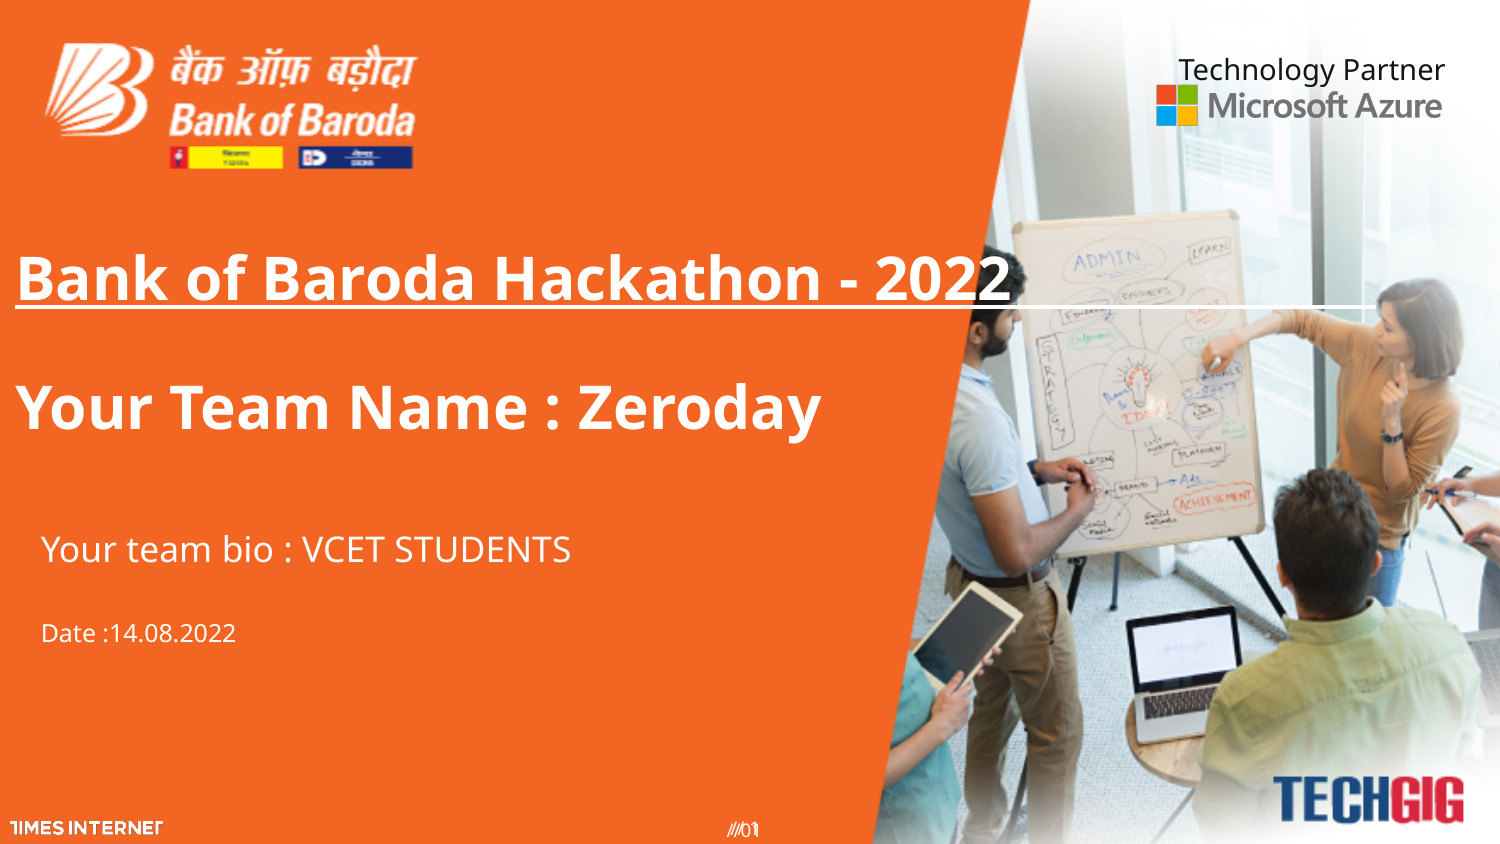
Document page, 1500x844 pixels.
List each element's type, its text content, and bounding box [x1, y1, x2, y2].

text_box Technology Partner [1116, 19, 1500, 102]
picture [0, 320, 1500, 844]
title Bank of Baroda Hackathon - 2022 [0, 225, 1500, 320]
text_box Your Team Name : Zeroday [0, 354, 1016, 457]
text_box Your team bio : VCET STUDENTS Date :14.08.2022 [25, 490, 774, 563]
picture [0, 0, 1500, 225]
